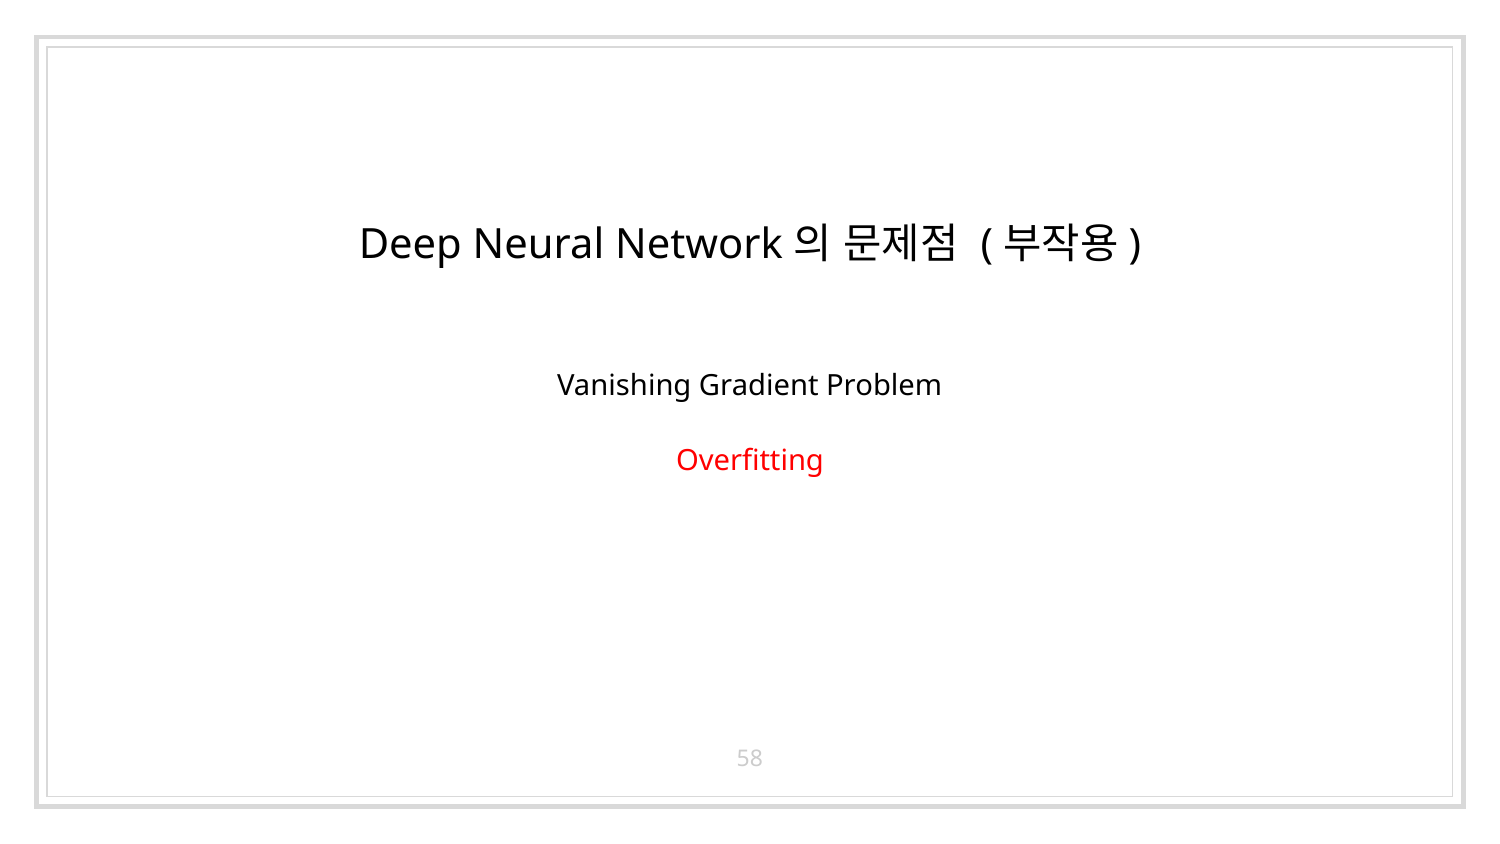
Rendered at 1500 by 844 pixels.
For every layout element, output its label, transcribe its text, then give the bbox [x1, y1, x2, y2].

slide_number 58 [705, 725, 795, 790]
text_box Vanishing Gradient Problem Overfitting [265, 402, 1235, 492]
text_box Deep Neural Network의 문제점 (부작용) [265, 193, 1235, 282]
